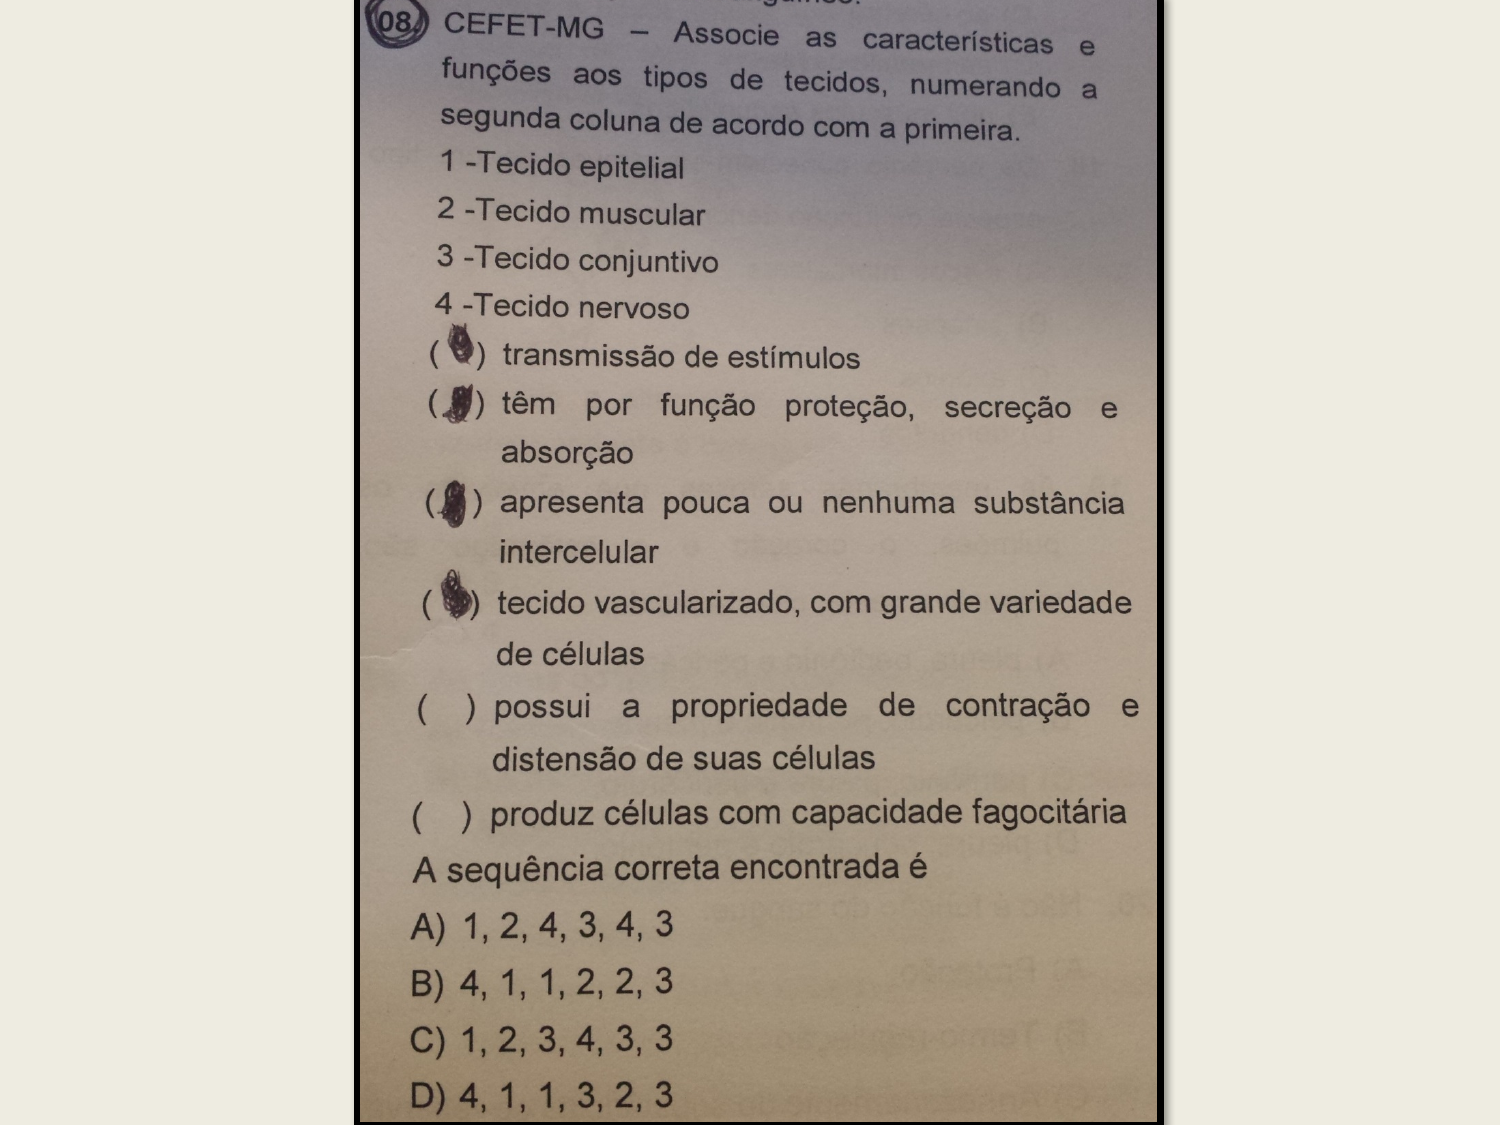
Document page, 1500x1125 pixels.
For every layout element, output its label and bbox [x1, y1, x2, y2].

picture [359, 0, 1158, 1123]
